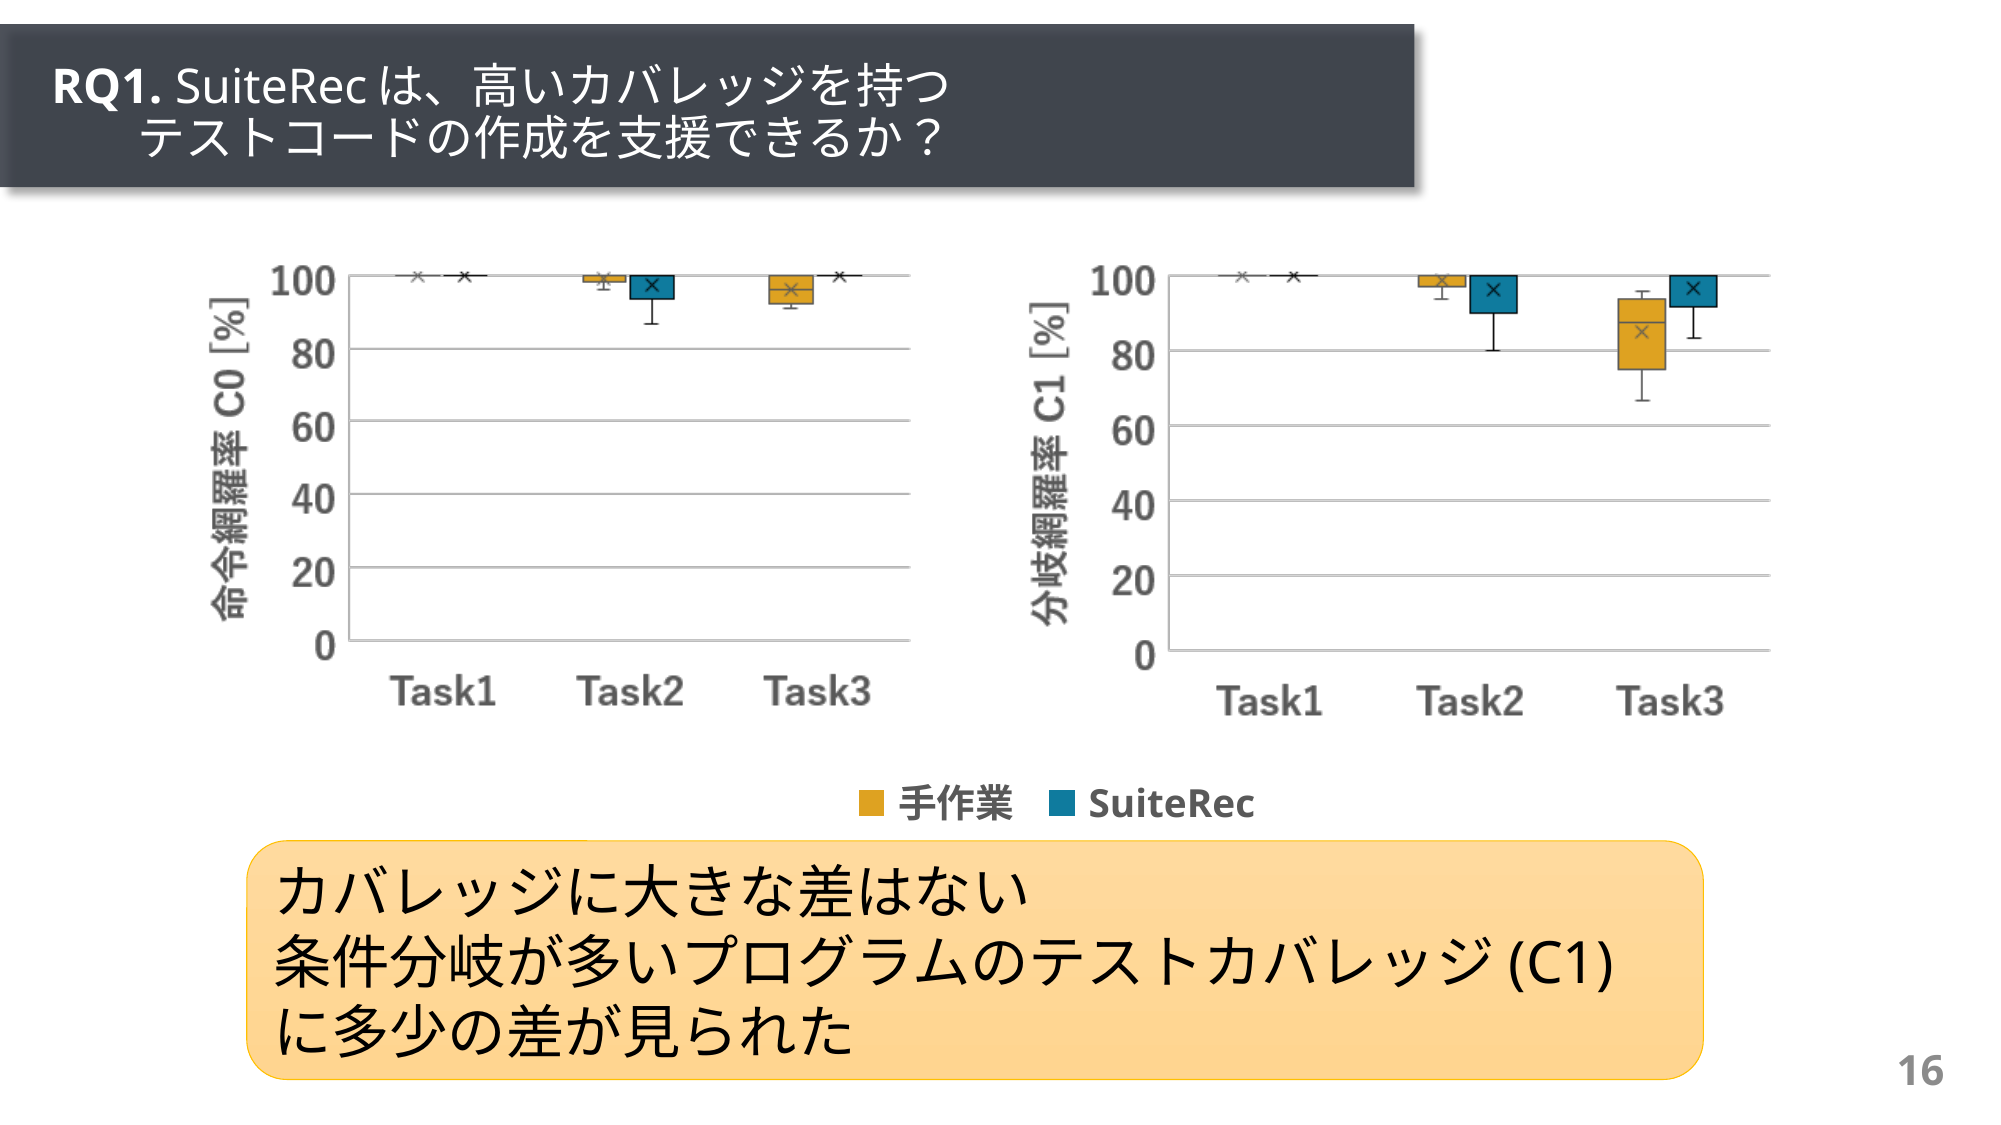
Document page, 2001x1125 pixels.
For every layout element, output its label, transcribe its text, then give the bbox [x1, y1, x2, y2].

picture [1017, 233, 1785, 753]
text_box カバレッジに大きな差はない 条件分岐が多いプログラムのテストカバレッジ(C1)に多少の差が見られた [246, 840, 1704, 1081]
text_box SuiteRec [1073, 771, 1287, 833]
picture [197, 233, 925, 743]
text_box 手作業 [883, 771, 1067, 833]
title RQ1. SuiteRecは、高いカバレッジを持つ テストコードの作成を支援できるか？ [36, 54, 1425, 174]
text_box [1049, 790, 1073, 816]
text_box [859, 790, 883, 816]
